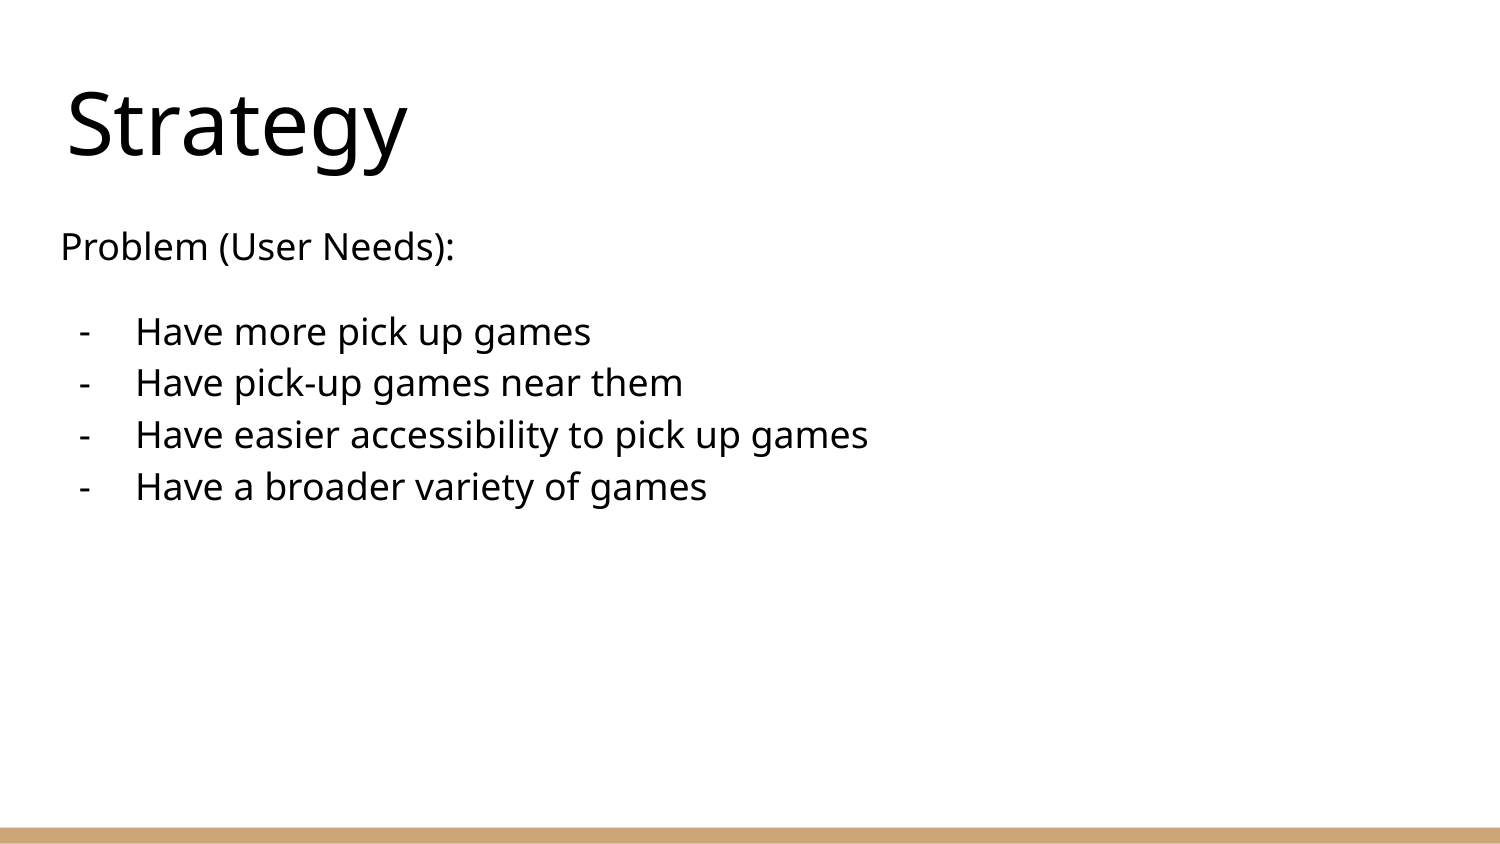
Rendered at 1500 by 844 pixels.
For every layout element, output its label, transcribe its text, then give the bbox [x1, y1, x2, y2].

title Strategy [51, 51, 1449, 189]
list Problem (User Needs): Have more pick up games Have pick-up games near them Have easier accessibility to pick up games Have a broader variety of games [45, 200, 1443, 752]
